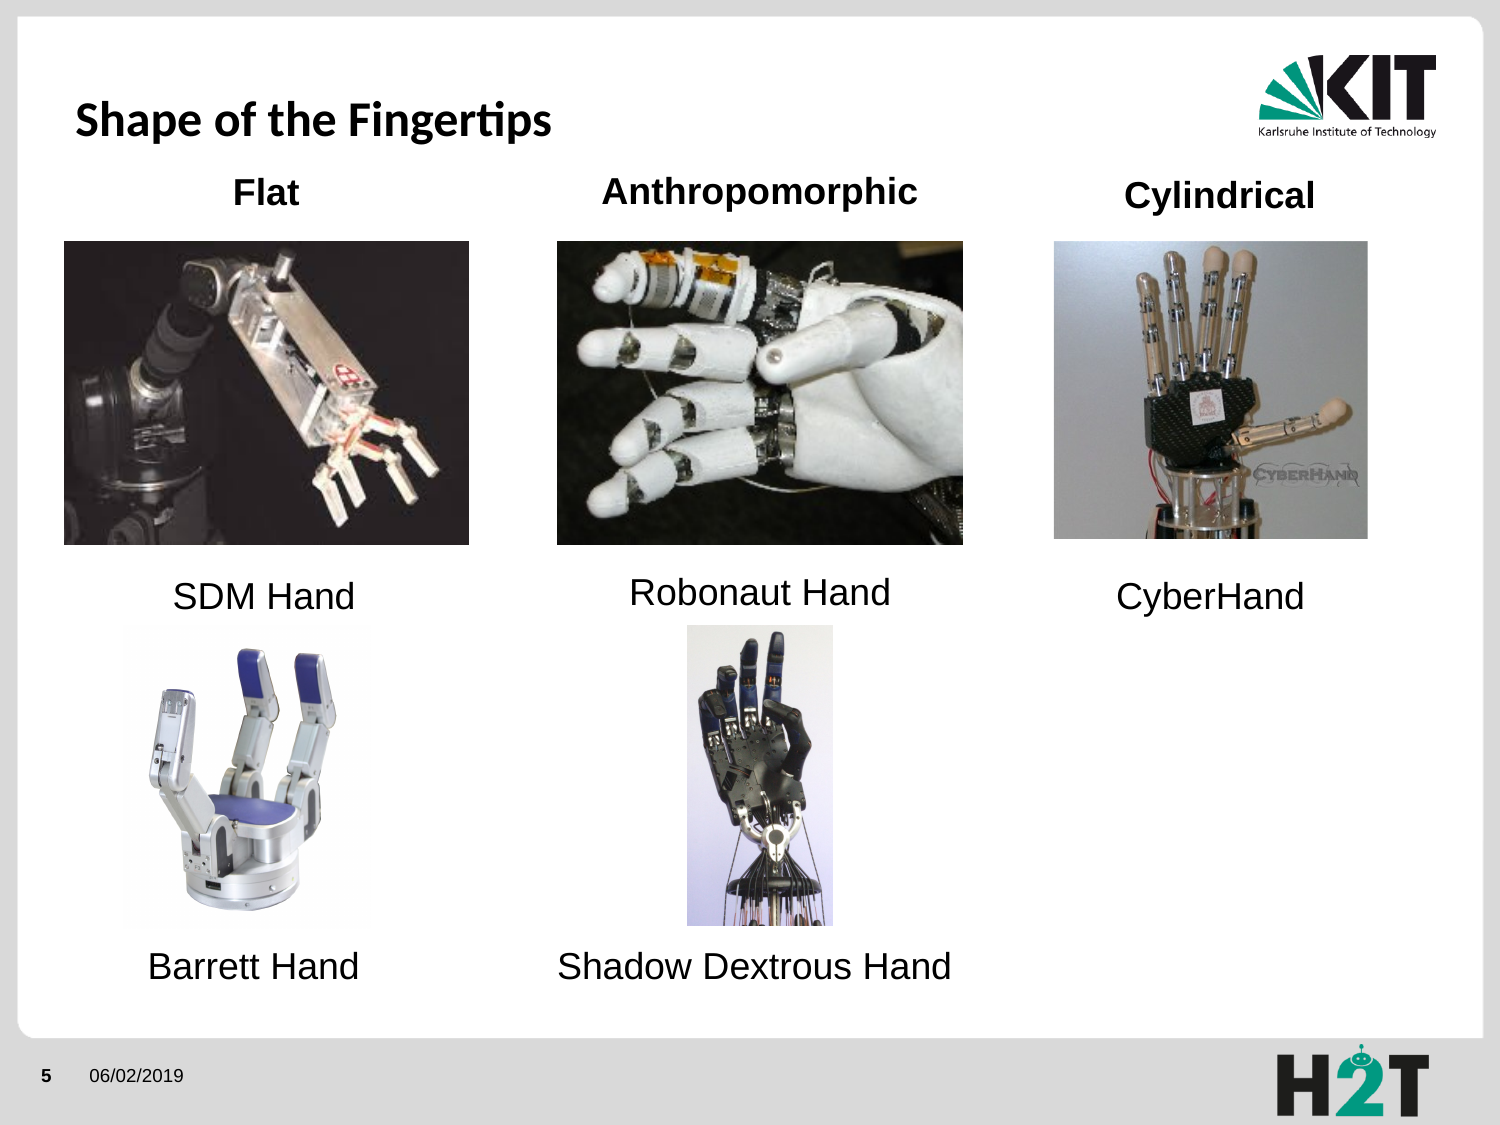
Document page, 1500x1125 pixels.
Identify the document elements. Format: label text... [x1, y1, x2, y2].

text_box SDM Hand [61, 564, 467, 625]
text_box Shadow Dextrous Hand [542, 934, 978, 995]
text_box CyberHand [1101, 565, 1320, 625]
title Shape of the Fingertips [63, 54, 1199, 148]
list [63, 241, 469, 545]
text_box Barrett Hand [132, 934, 375, 995]
text_box Anthropomorphic [586, 159, 934, 220]
text_box Cylindrical [1109, 164, 1331, 224]
picture [0, 0, 1500, 1125]
text_box Flat [218, 160, 315, 221]
text_box Robonaut Hand [614, 560, 906, 621]
